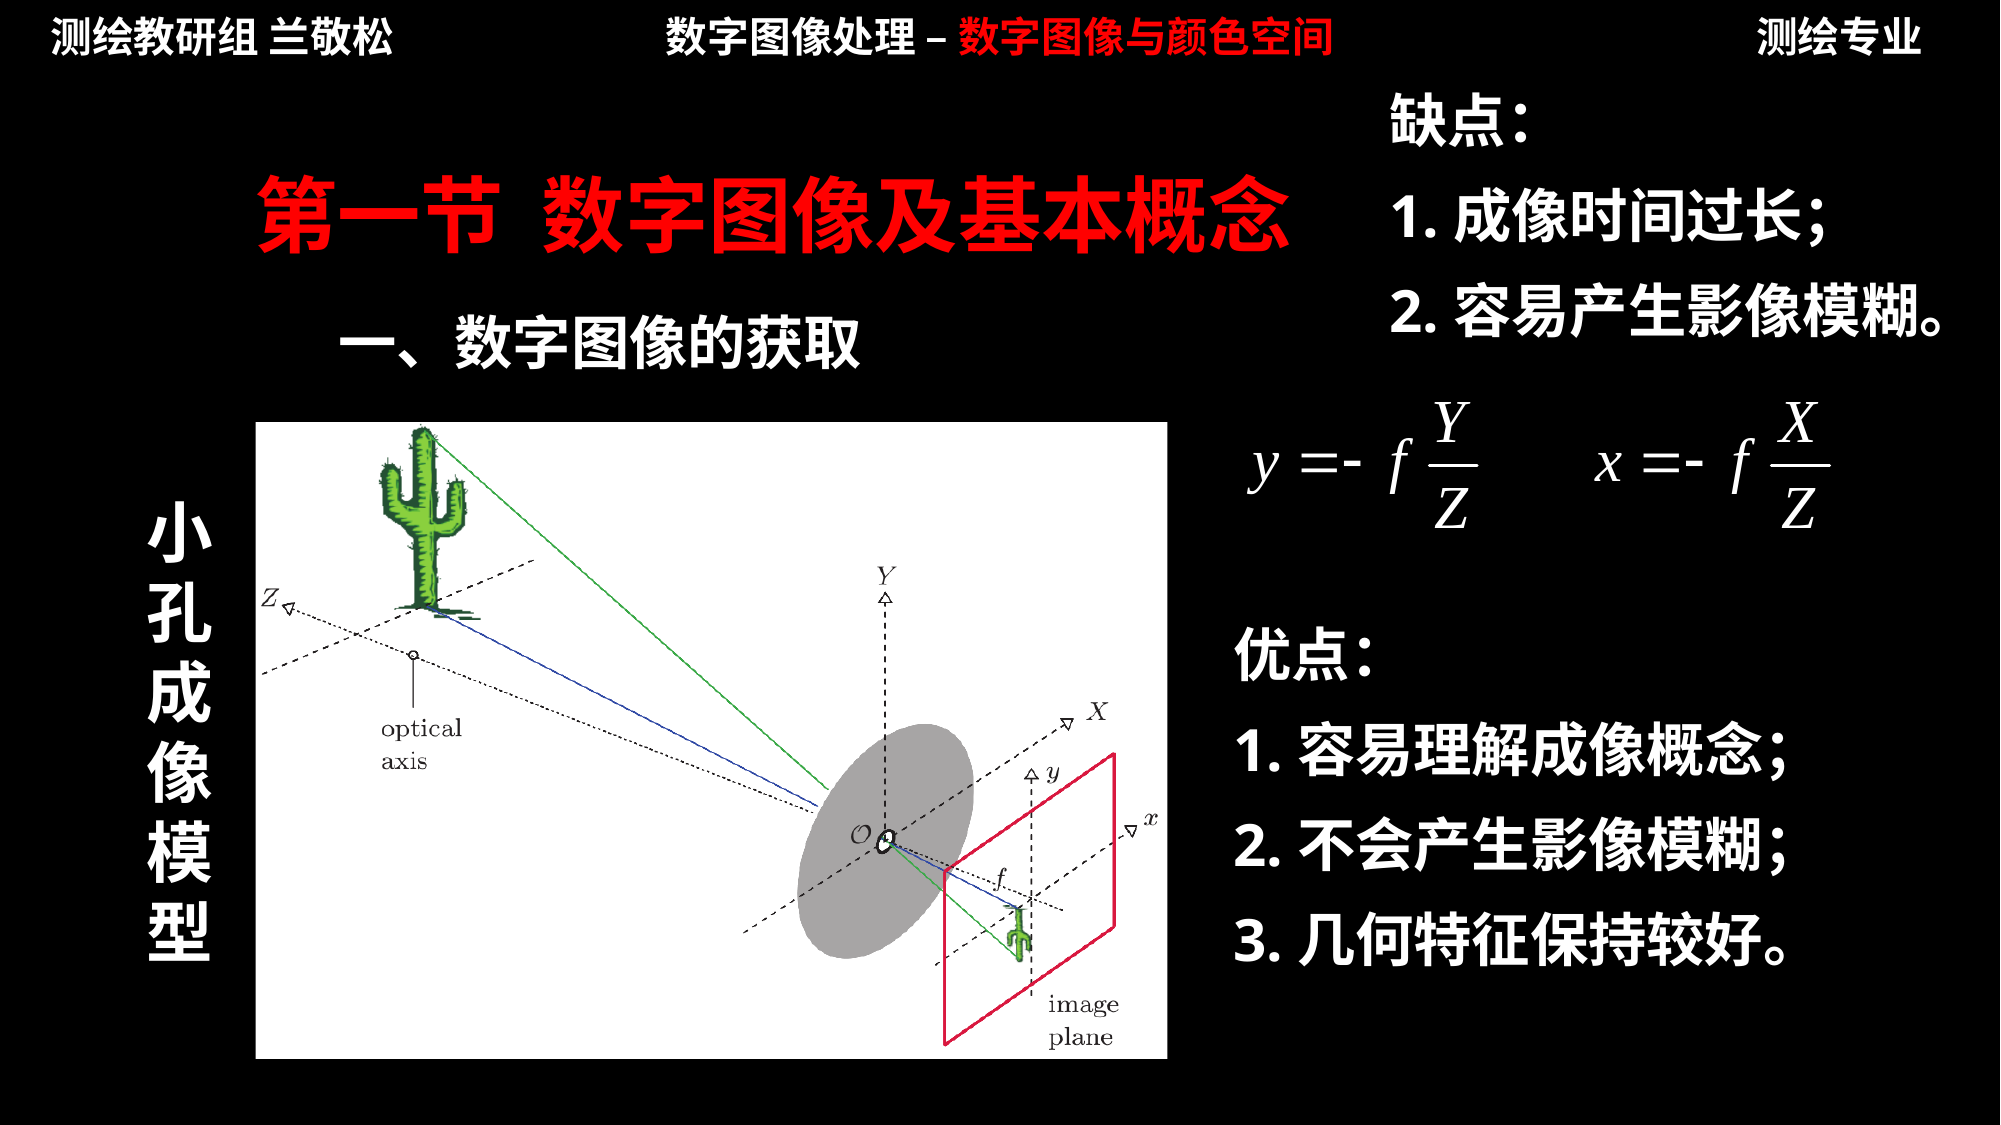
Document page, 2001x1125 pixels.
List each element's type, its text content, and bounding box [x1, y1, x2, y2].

text_box 小孔成像模型 [131, 483, 234, 979]
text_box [1237, 384, 1842, 542]
text_box 数字图像处理 – 数字图像与颜色空间 [651, 3, 1349, 69]
text_box 第一节 数字图像及基本概念 [239, 155, 1307, 271]
picture [255, 422, 1168, 1059]
text_box 优点： 1.容易理解成像概念； 2.不会产生影像模糊； 3.几何特征保持较好。 [1218, 610, 1892, 981]
text_box 缺点： 1.成像时间过长； 2.容易产生影像模糊。 [1375, 76, 2000, 351]
text_box 测绘教研组 兰敬松 [35, 3, 409, 69]
text_box 一、数字图像的获取 [323, 298, 919, 384]
text_box 测绘专业 [1741, 3, 1939, 69]
